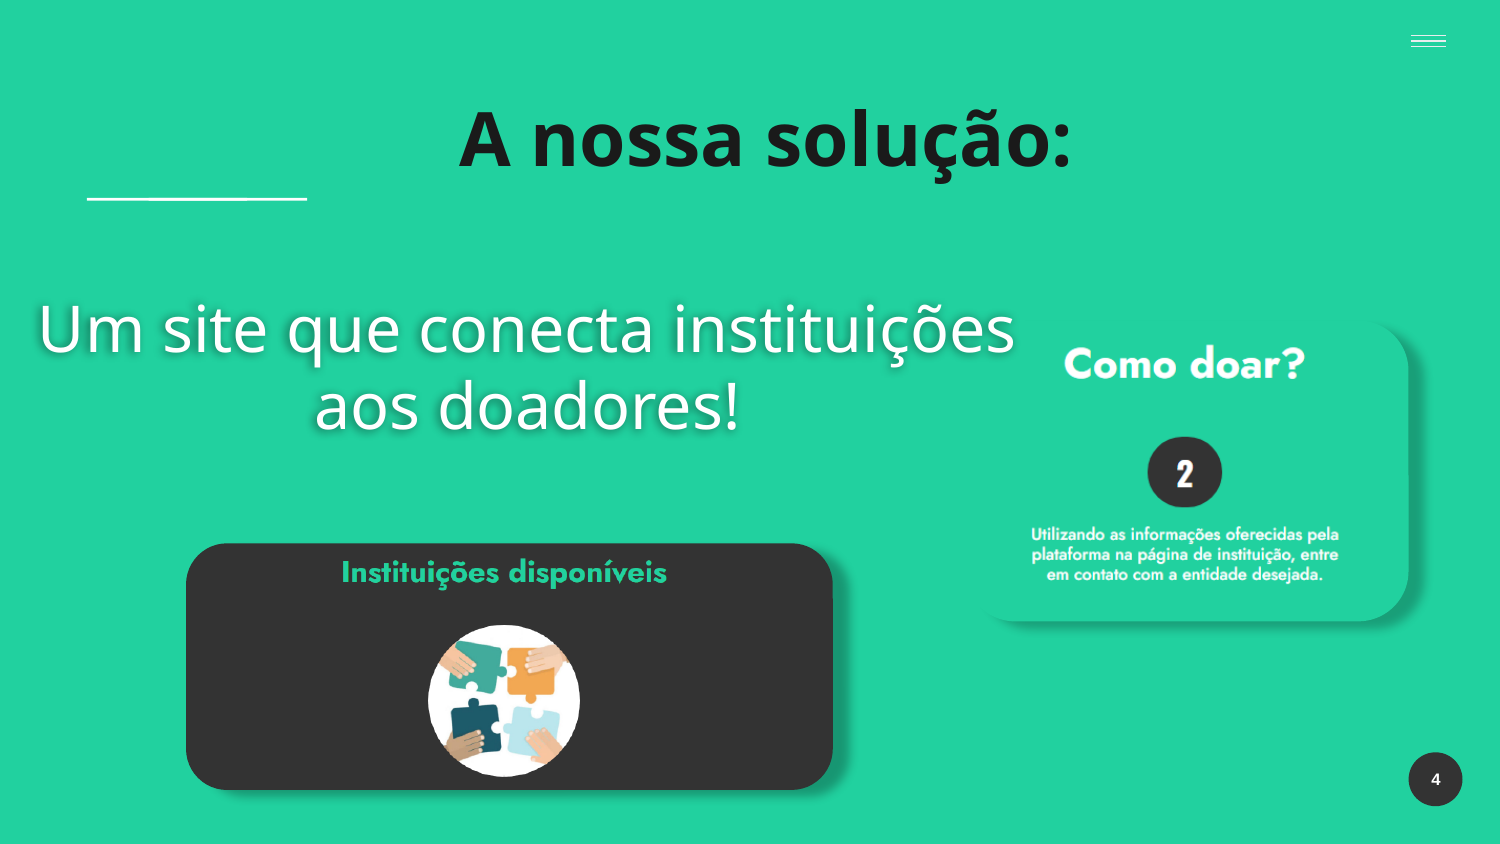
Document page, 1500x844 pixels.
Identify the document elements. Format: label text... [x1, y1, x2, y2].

picture [185, 543, 834, 791]
title A nossa solução: [135, 76, 1397, 190]
picture [964, 320, 1409, 622]
text_box Um site que conecta instituições aos doadores! [14, 272, 1041, 458]
text_box 4 [1408, 752, 1463, 807]
text_box [825, 284, 1425, 351]
